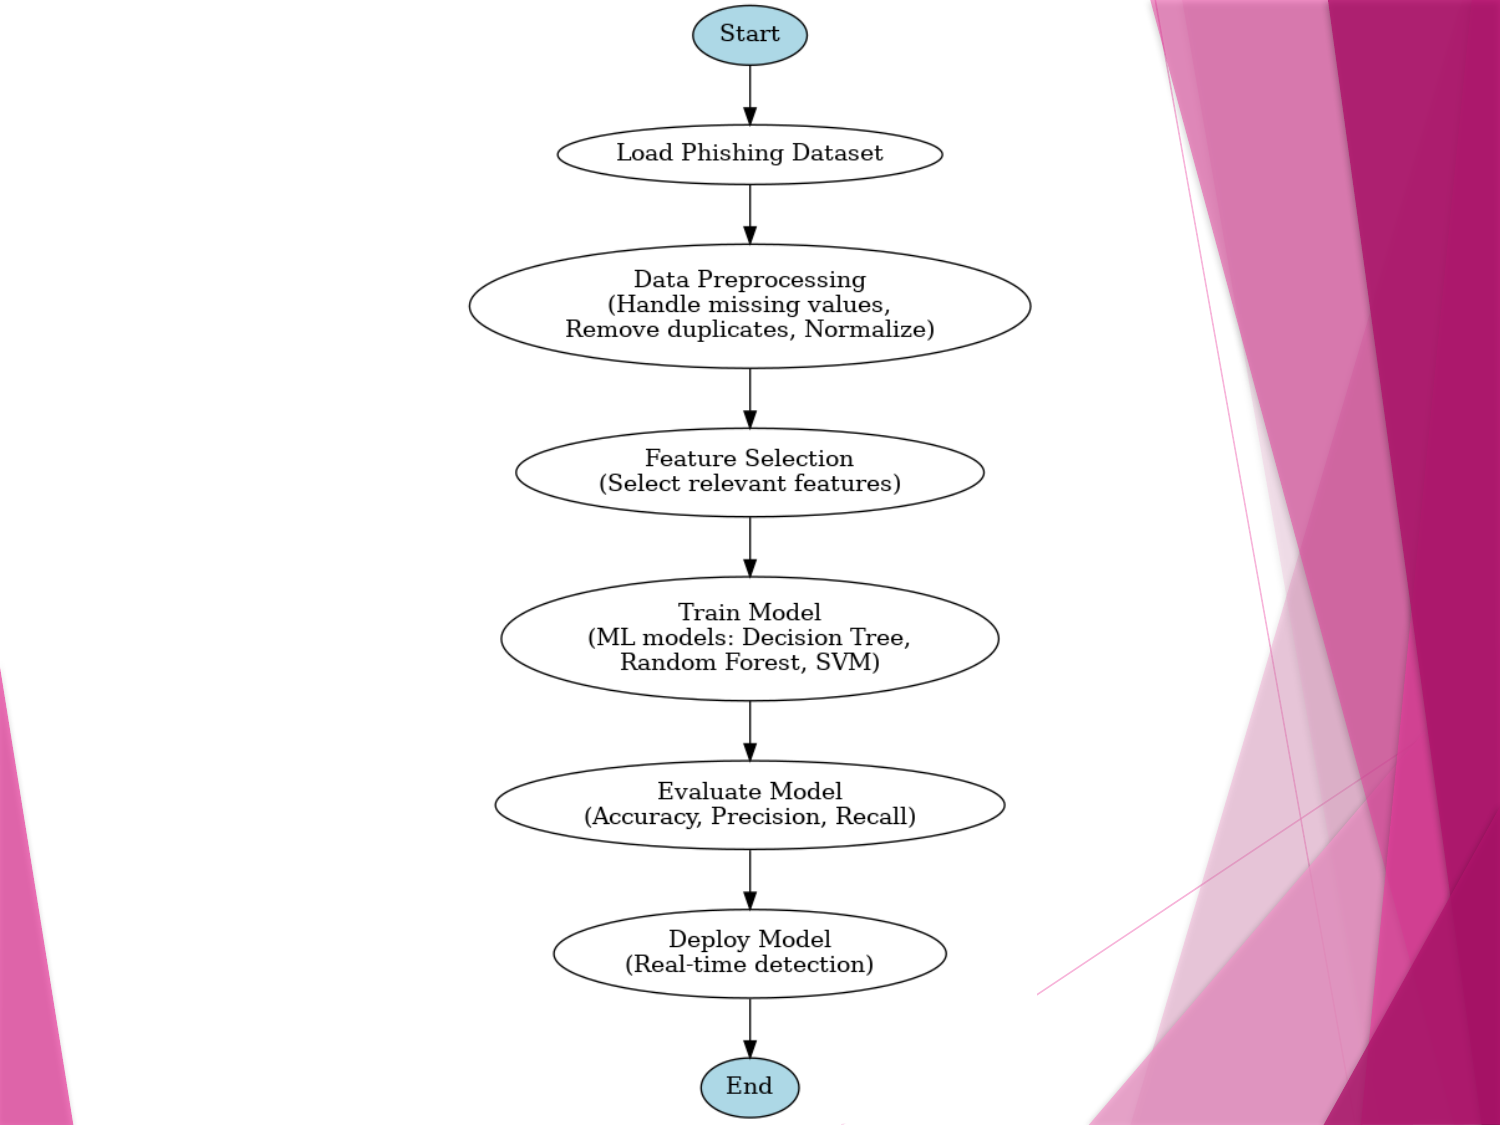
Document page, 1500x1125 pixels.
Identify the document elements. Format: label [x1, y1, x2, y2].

picture [463, 0, 1037, 1125]
